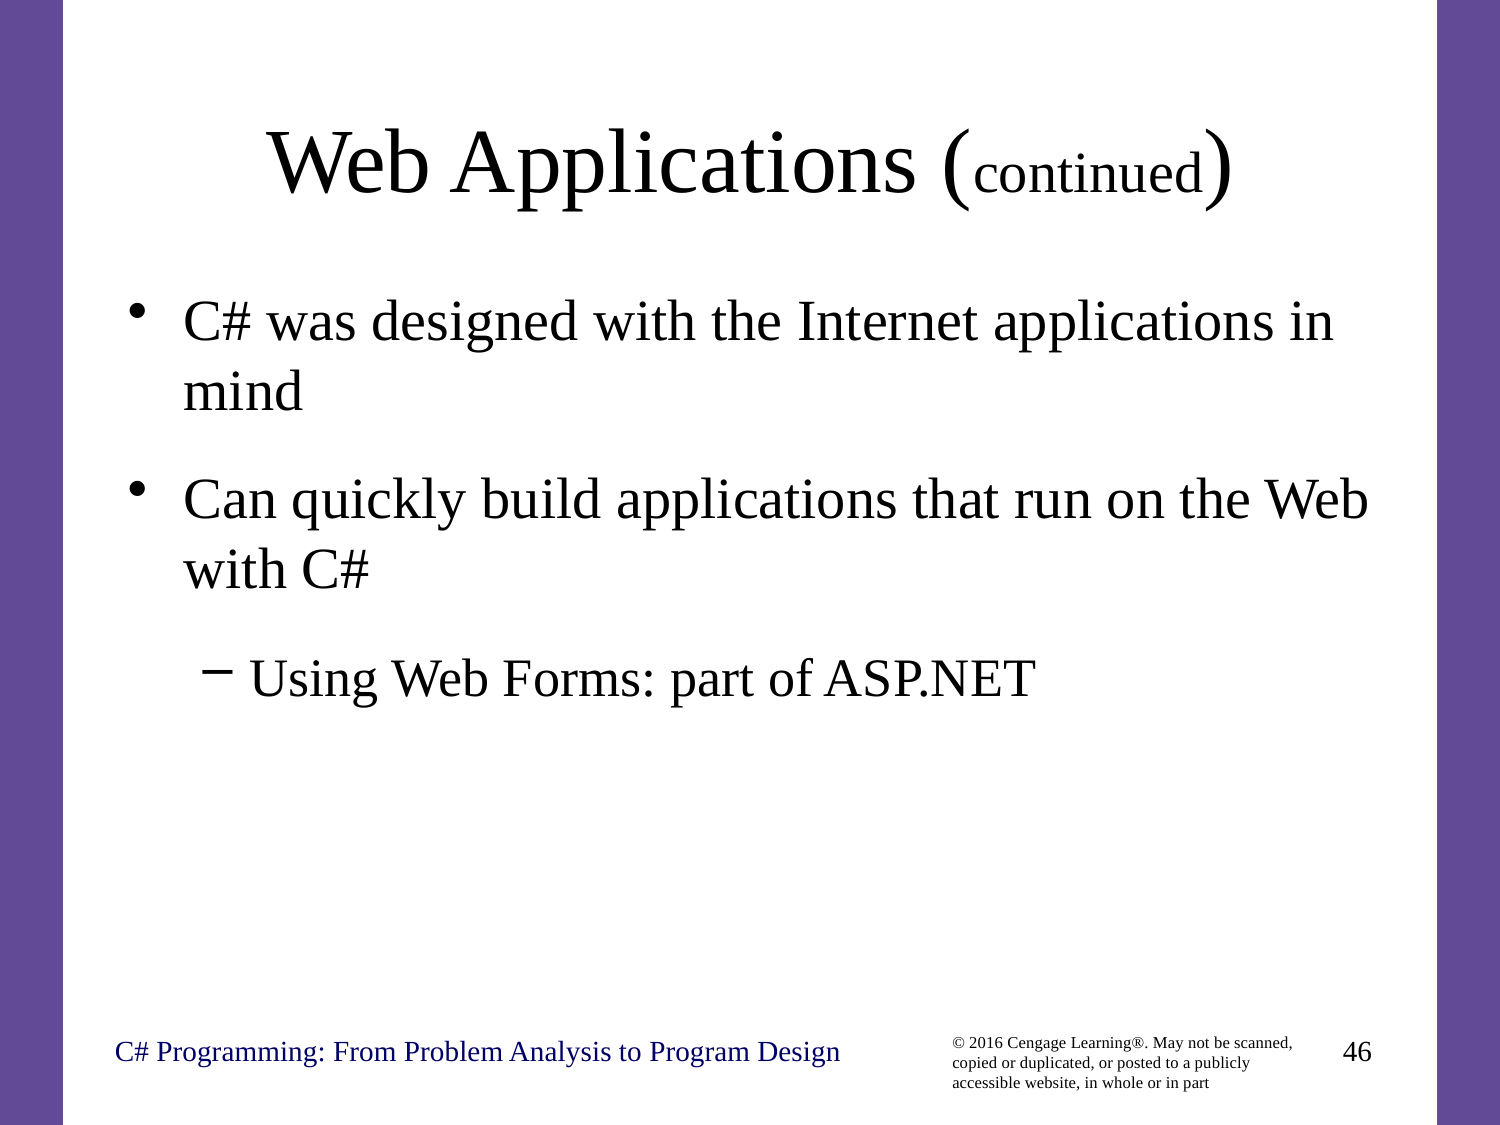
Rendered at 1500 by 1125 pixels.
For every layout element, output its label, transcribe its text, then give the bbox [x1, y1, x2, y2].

picture [0, 0, 63, 1125]
footer C# Programming: From Problem Analysis to Program Design [99, 1024, 988, 1101]
title Web Applications (continued) [112, 62, 1388, 250]
picture [1437, 0, 1500, 1125]
slide_number 46 [1074, 1024, 1388, 1101]
list C# was designed with the Internet applications in mind Can quickly build applications that run on the Web with C# Using Web Forms: part of ASP.NET [112, 275, 1388, 1000]
